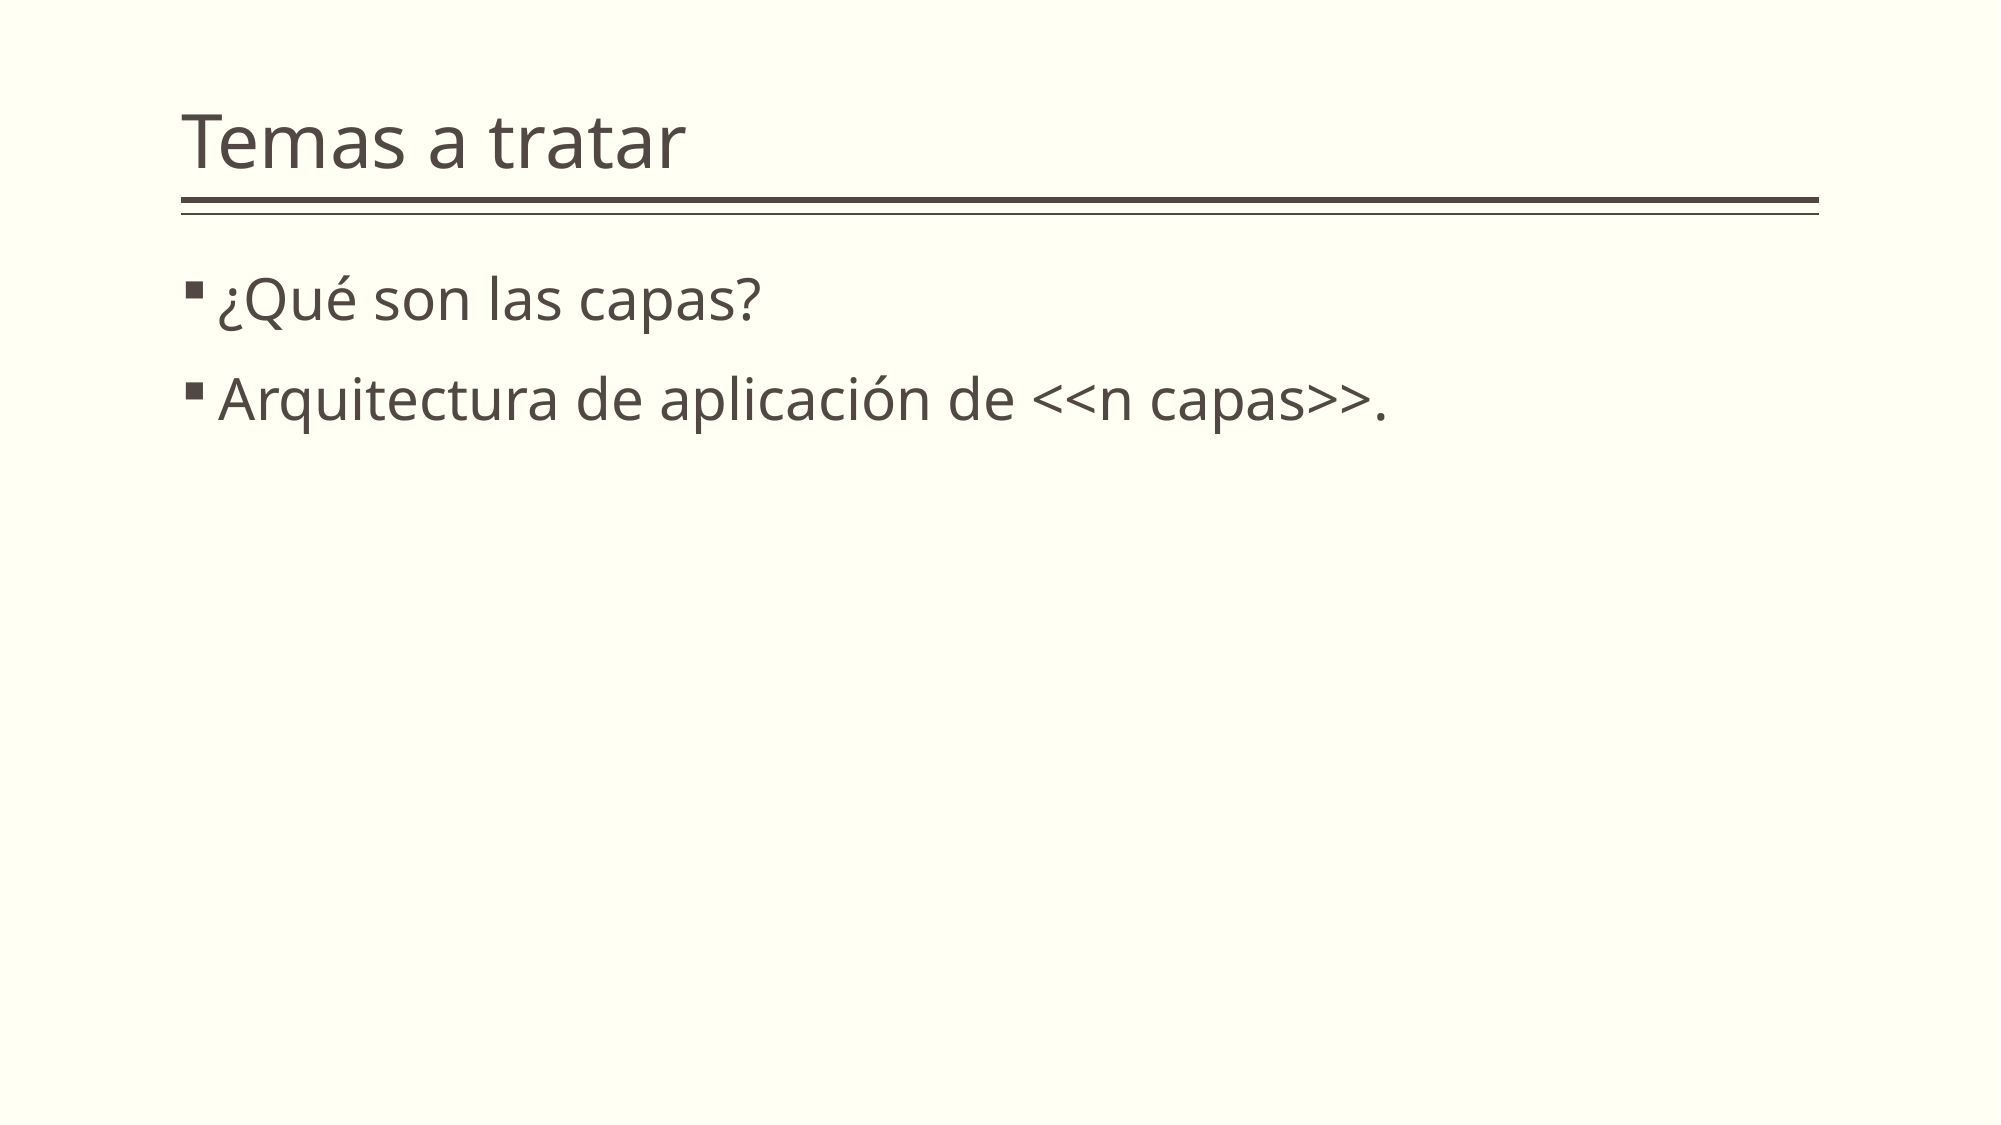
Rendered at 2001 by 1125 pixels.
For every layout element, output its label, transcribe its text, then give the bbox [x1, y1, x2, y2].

list ¿Qué son las capas? Arquitectura de aplicación de <<n capas>>. [181, 262, 1819, 1013]
title Temas a tratar [181, 12, 1819, 193]
